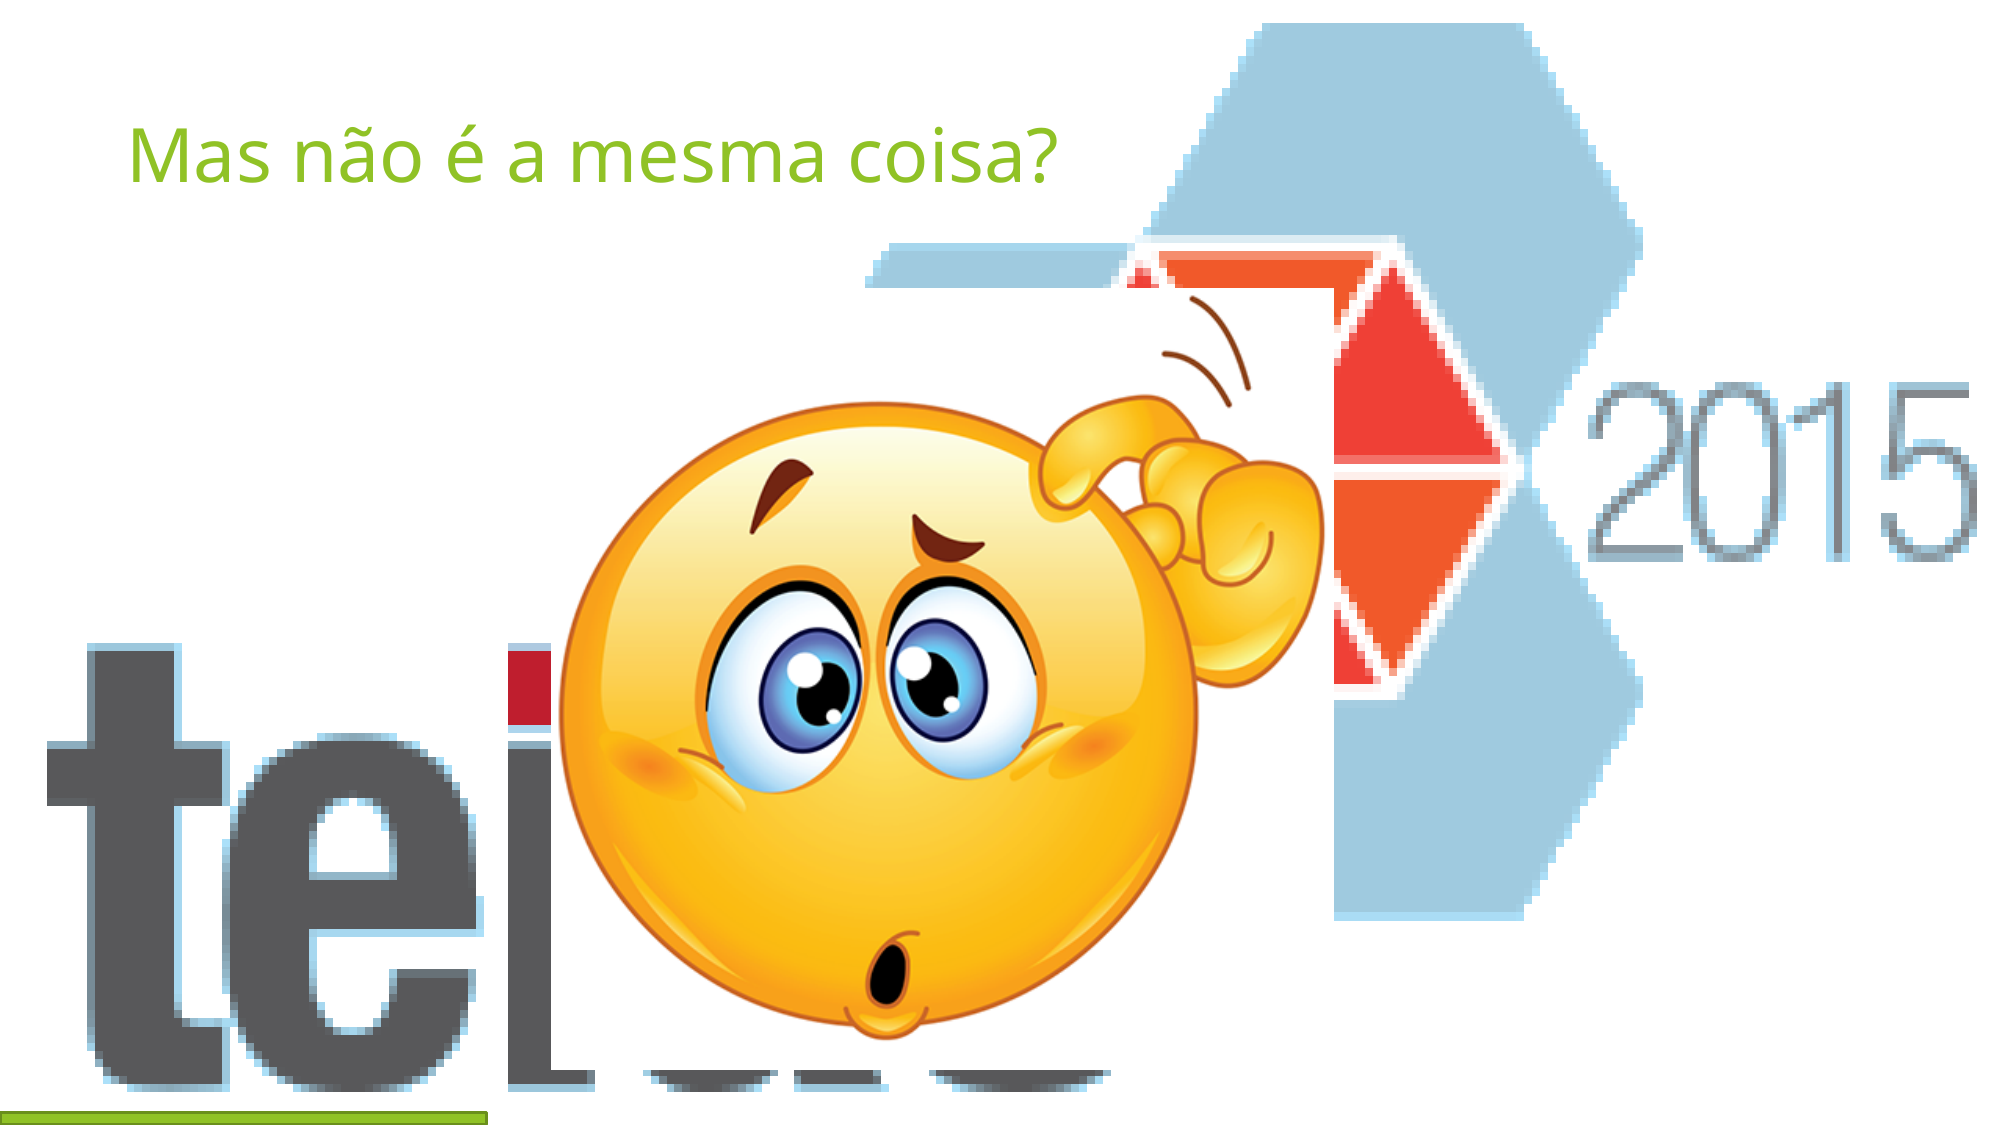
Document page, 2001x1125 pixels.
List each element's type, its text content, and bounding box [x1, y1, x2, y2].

picture [0, 0, 2001, 1125]
text_box [0, 1111, 488, 1125]
title Mas não é a mesma coisa? [111, 99, 1522, 317]
